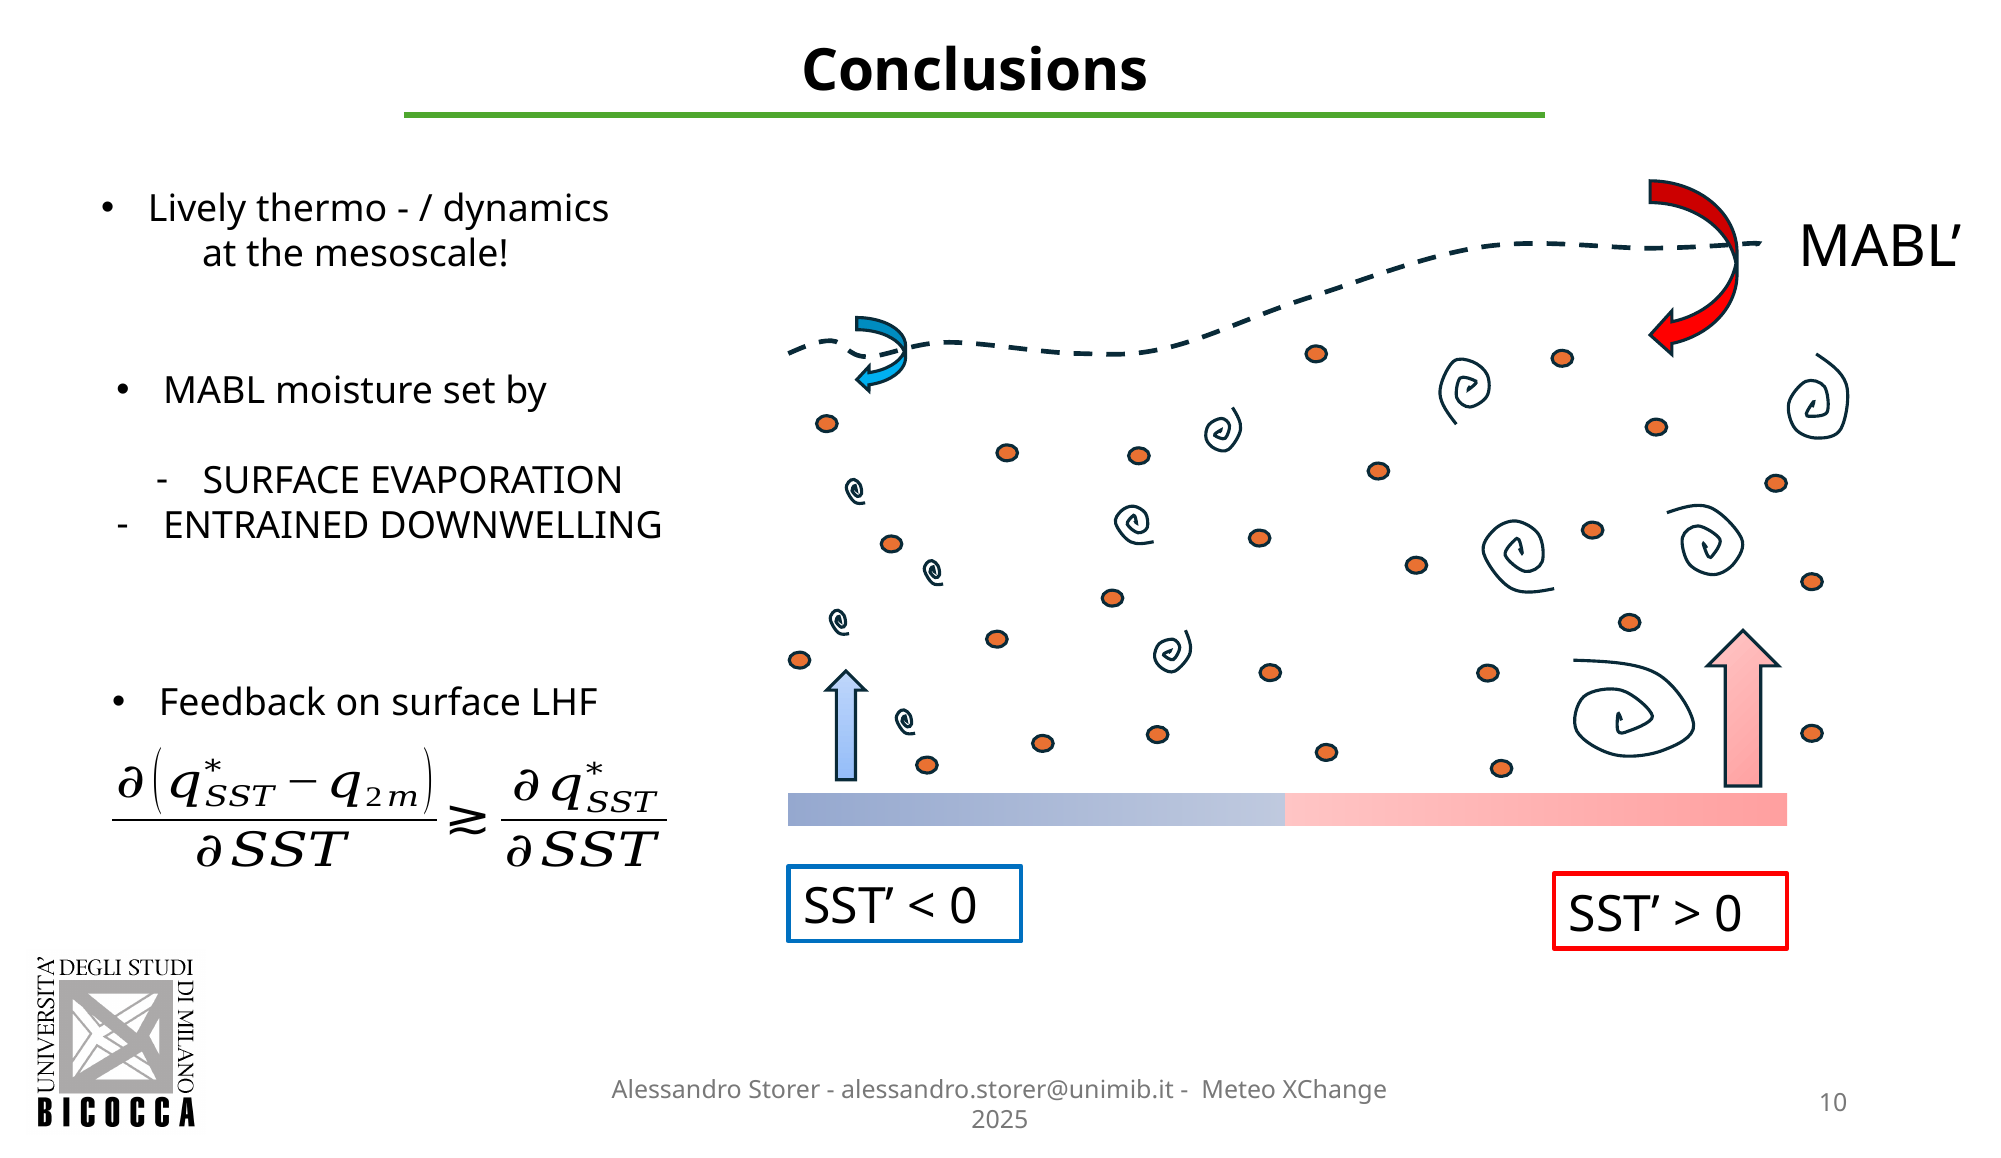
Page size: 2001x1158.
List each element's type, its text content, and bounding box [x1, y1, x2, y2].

text_box [787, 792, 1284, 827]
text_box [844, 477, 866, 506]
text_box [1580, 520, 1605, 540]
text_box [1438, 357, 1491, 426]
text_box [1666, 503, 1745, 577]
text_box [1204, 406, 1243, 453]
text_box [1113, 504, 1154, 546]
text_box [1304, 344, 1329, 364]
text_box [1100, 588, 1125, 608]
text_box [1126, 446, 1151, 466]
text_box [1800, 723, 1824, 743]
picture [26, 948, 206, 1135]
text_box [1314, 742, 1339, 762]
text_box [894, 708, 916, 736]
text_box [823, 668, 869, 782]
text_box Lively thermo - / dynamics at the mesoscale! [86, 176, 625, 372]
text_box [922, 559, 944, 587]
text_box [787, 650, 812, 670]
text_box [984, 629, 1009, 649]
text_box [914, 755, 939, 775]
text_box [1284, 792, 1789, 827]
footer Alessandro Storer - alessandro.storer@unimib.it - Meteo XChange 2025 [565, 1072, 1435, 1135]
text_box [1145, 725, 1170, 745]
text_box [1550, 348, 1575, 368]
text_box [995, 443, 1020, 463]
text_box [1800, 572, 1824, 592]
text_box [1647, 179, 1739, 358]
text_box MABL moisture set by SURFACE EVAPORATION ENTRAINED DOWNWELLING [101, 358, 679, 643]
text_box [1764, 473, 1789, 493]
text_box Conclusions [328, 25, 1621, 110]
text_box [1258, 663, 1283, 683]
text_box [907, 241, 1728, 356]
text_box MABL’ [1783, 200, 2000, 286]
text_box [1617, 612, 1642, 632]
text_box [828, 608, 850, 636]
text_box [1489, 758, 1514, 778]
text_box [1738, 241, 1761, 247]
text_box [814, 414, 839, 434]
text_box [1030, 733, 1055, 753]
text_box SST’ > 0 [1554, 873, 1787, 949]
text_box [879, 534, 904, 554]
text_box [1703, 628, 1783, 788]
text_box [1247, 528, 1272, 548]
text_box SST’ < 0 [788, 866, 1022, 942]
text_box [1475, 663, 1500, 683]
text_box [1573, 658, 1696, 758]
text_box [1153, 629, 1193, 674]
text_box Feedback on surface LHF [97, 670, 613, 731]
text_box [1786, 352, 1850, 440]
text_box [1404, 555, 1429, 575]
text_box [787, 339, 902, 359]
text_box [1481, 519, 1555, 594]
text_box [854, 315, 908, 395]
text_box [1366, 461, 1391, 481]
text_box [1644, 417, 1669, 437]
slide_number 10 [1435, 1072, 1863, 1135]
